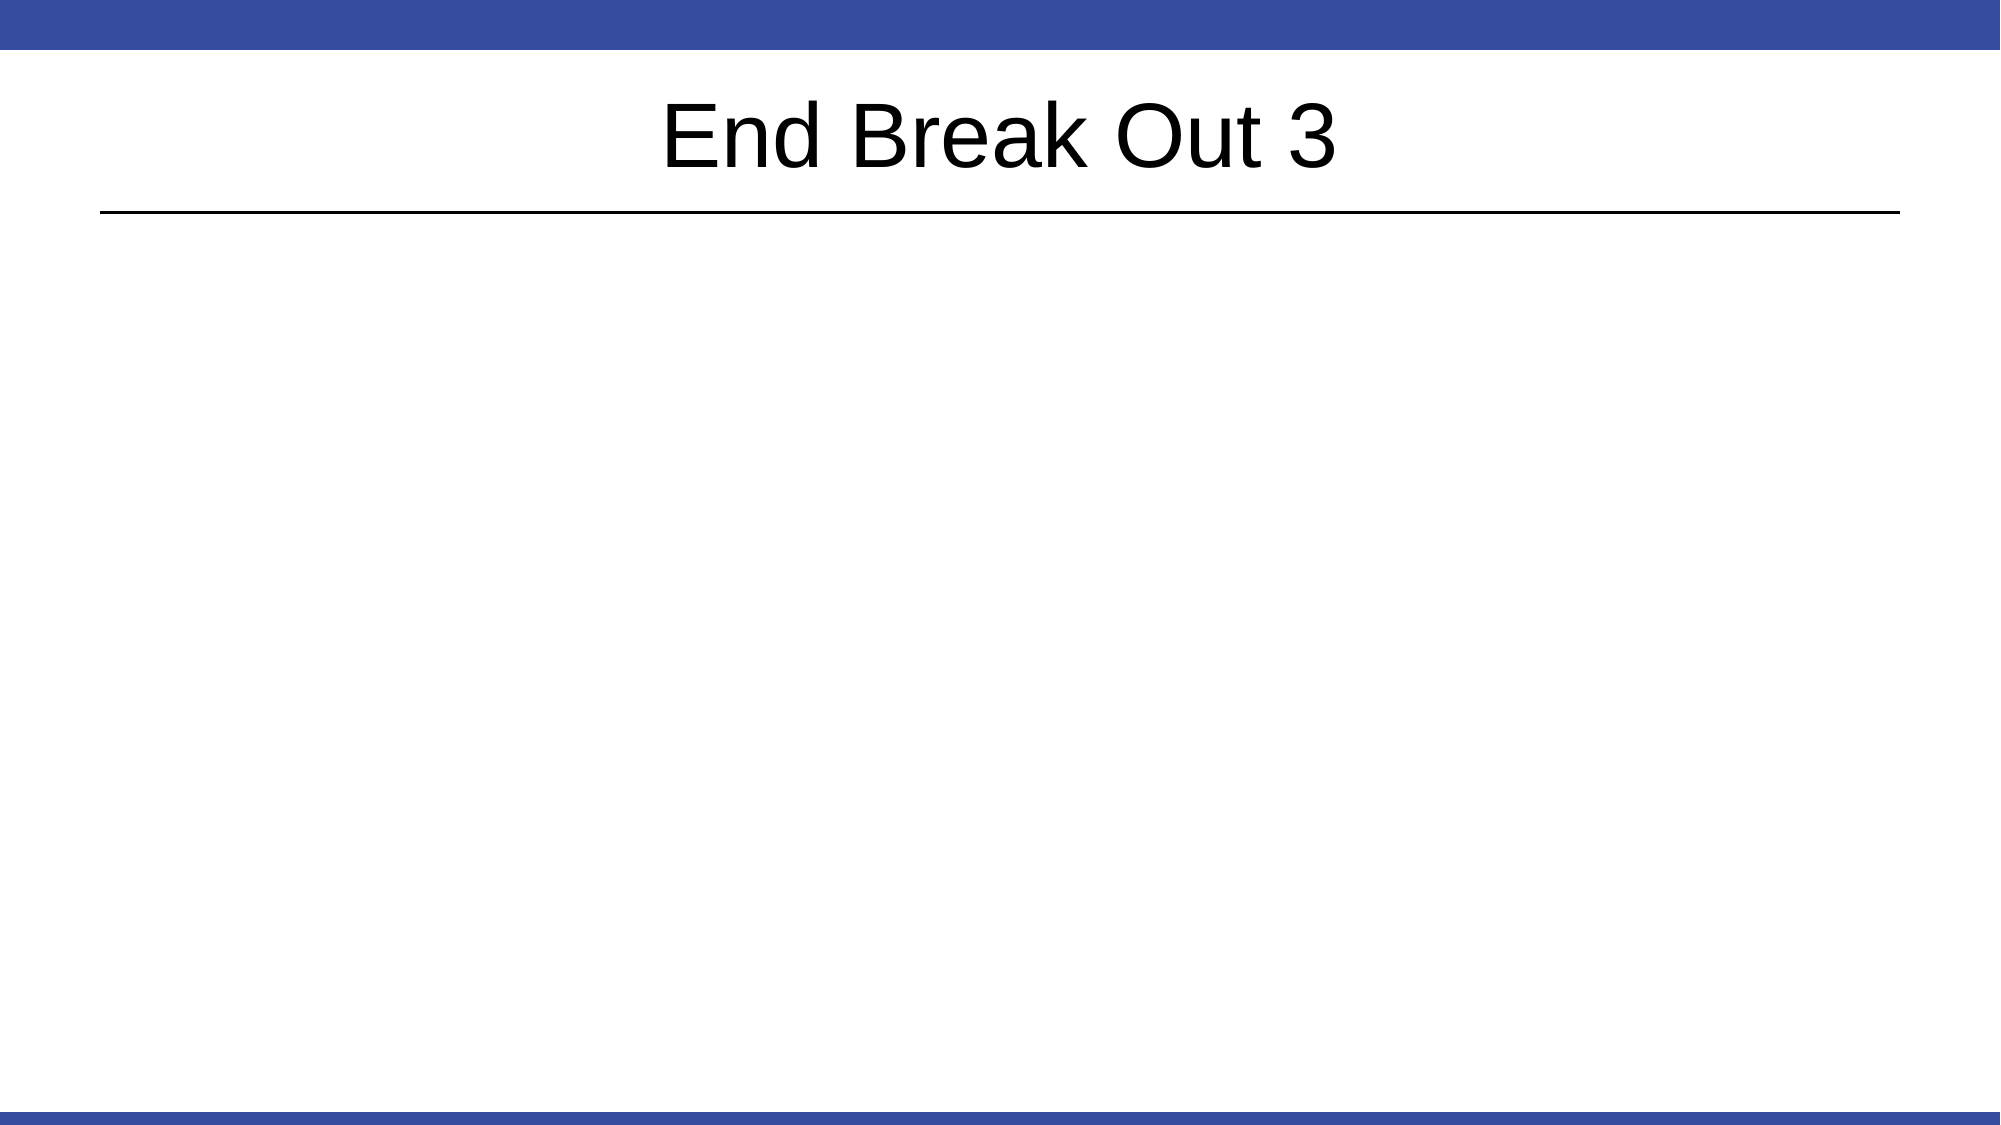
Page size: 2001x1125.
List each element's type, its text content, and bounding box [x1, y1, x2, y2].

title End Break Out 3 [99, 37, 1900, 225]
